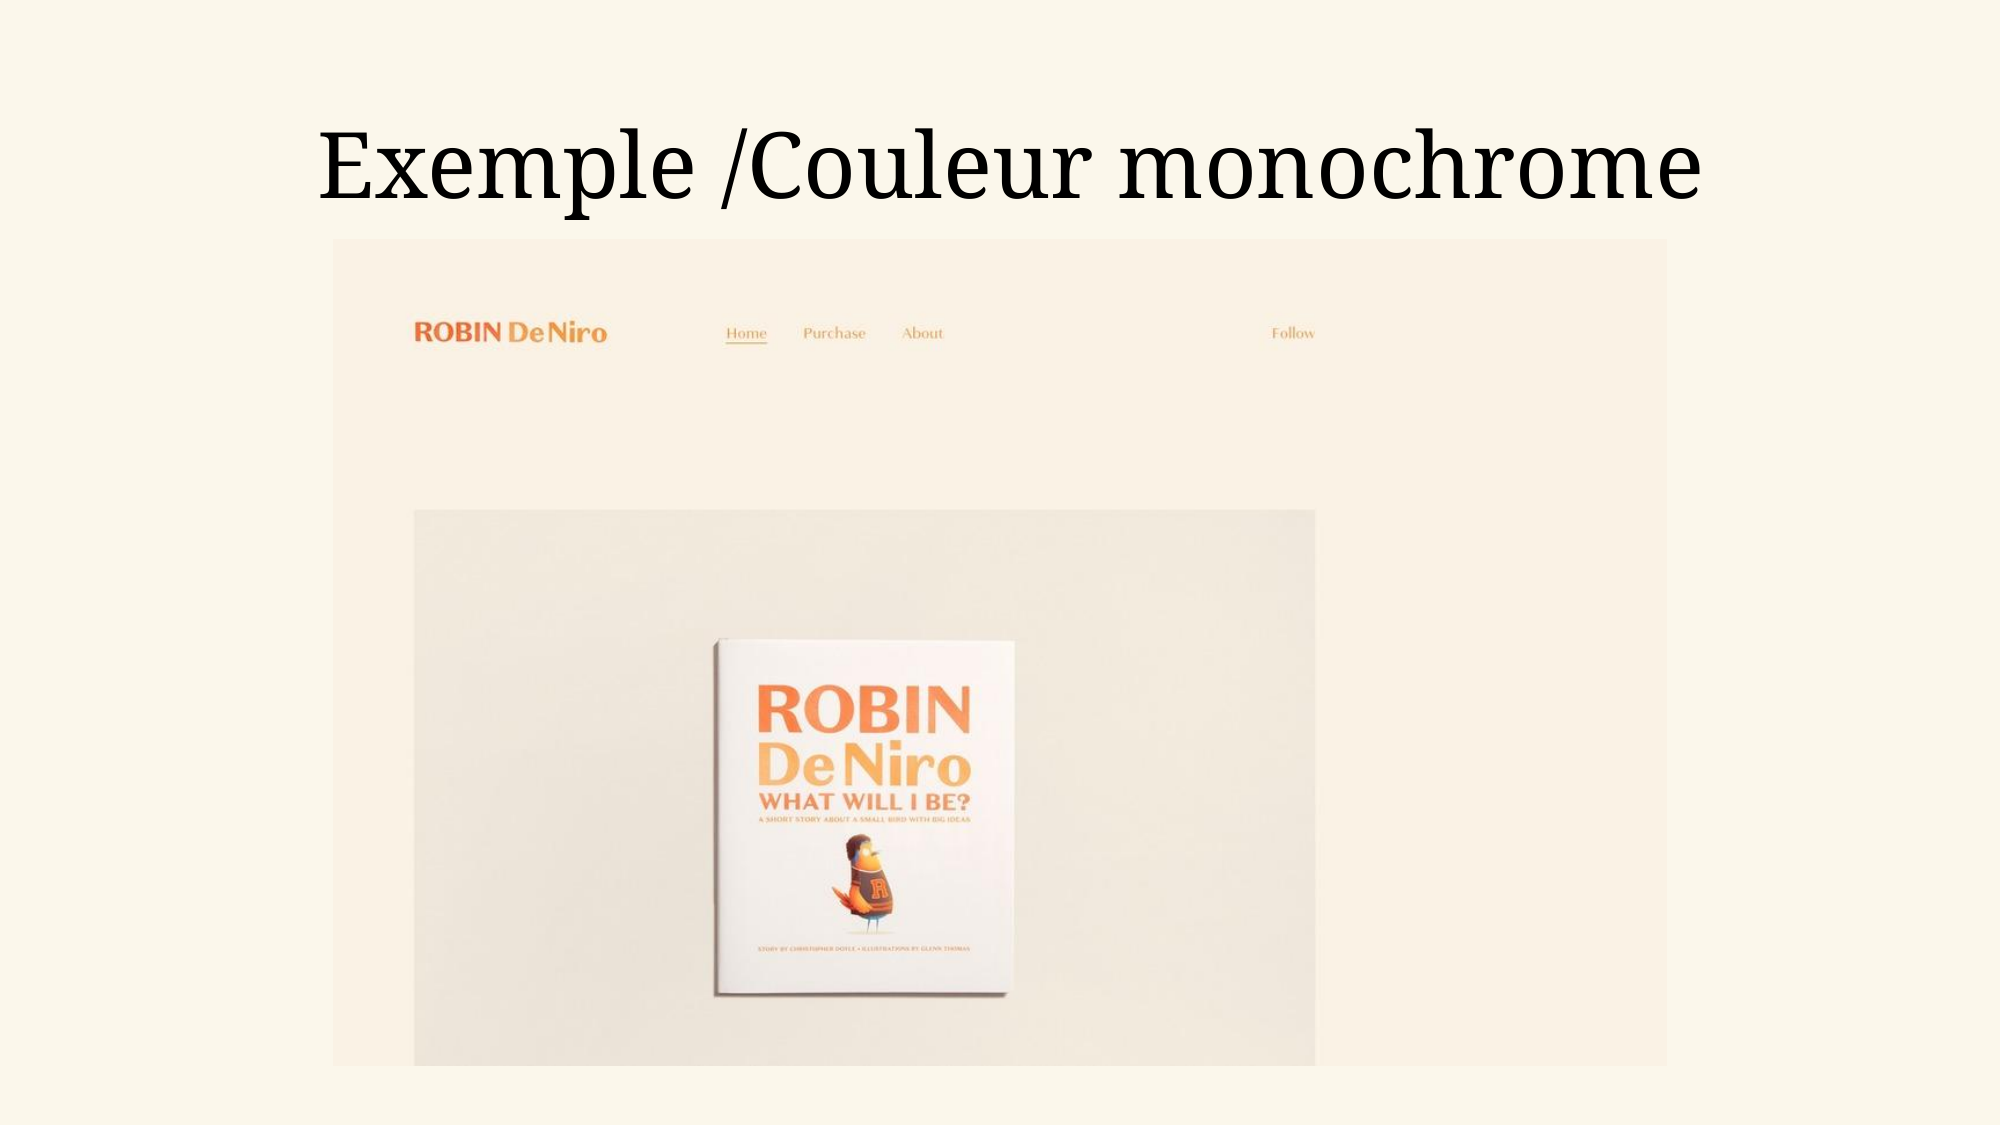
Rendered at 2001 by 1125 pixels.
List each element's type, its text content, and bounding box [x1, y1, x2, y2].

title Exemple /Couleur monochrome [137, 59, 1863, 278]
picture [332, 239, 1667, 1066]
